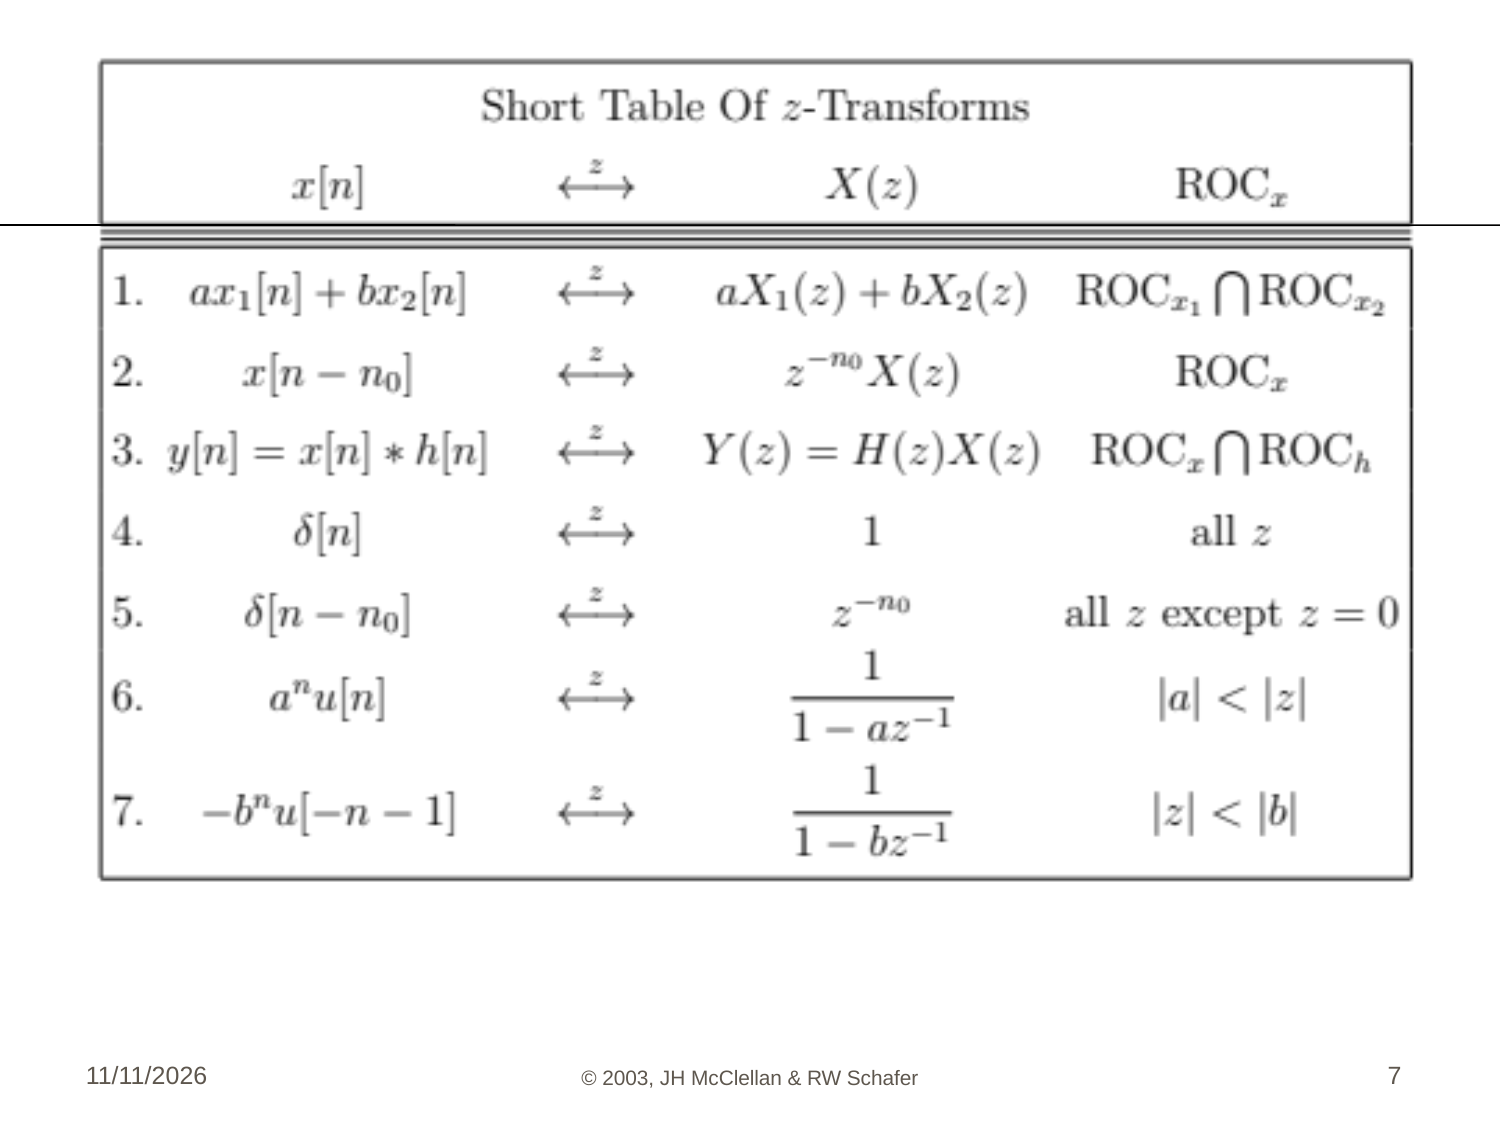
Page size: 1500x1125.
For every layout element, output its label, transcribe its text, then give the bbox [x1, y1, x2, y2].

picture [67, 40, 1431, 901]
slide_number 7 [1103, 1021, 1417, 1098]
footer © 2003, JH McClellan & RW Schafer [512, 1021, 988, 1098]
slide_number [70, 1021, 384, 1098]
